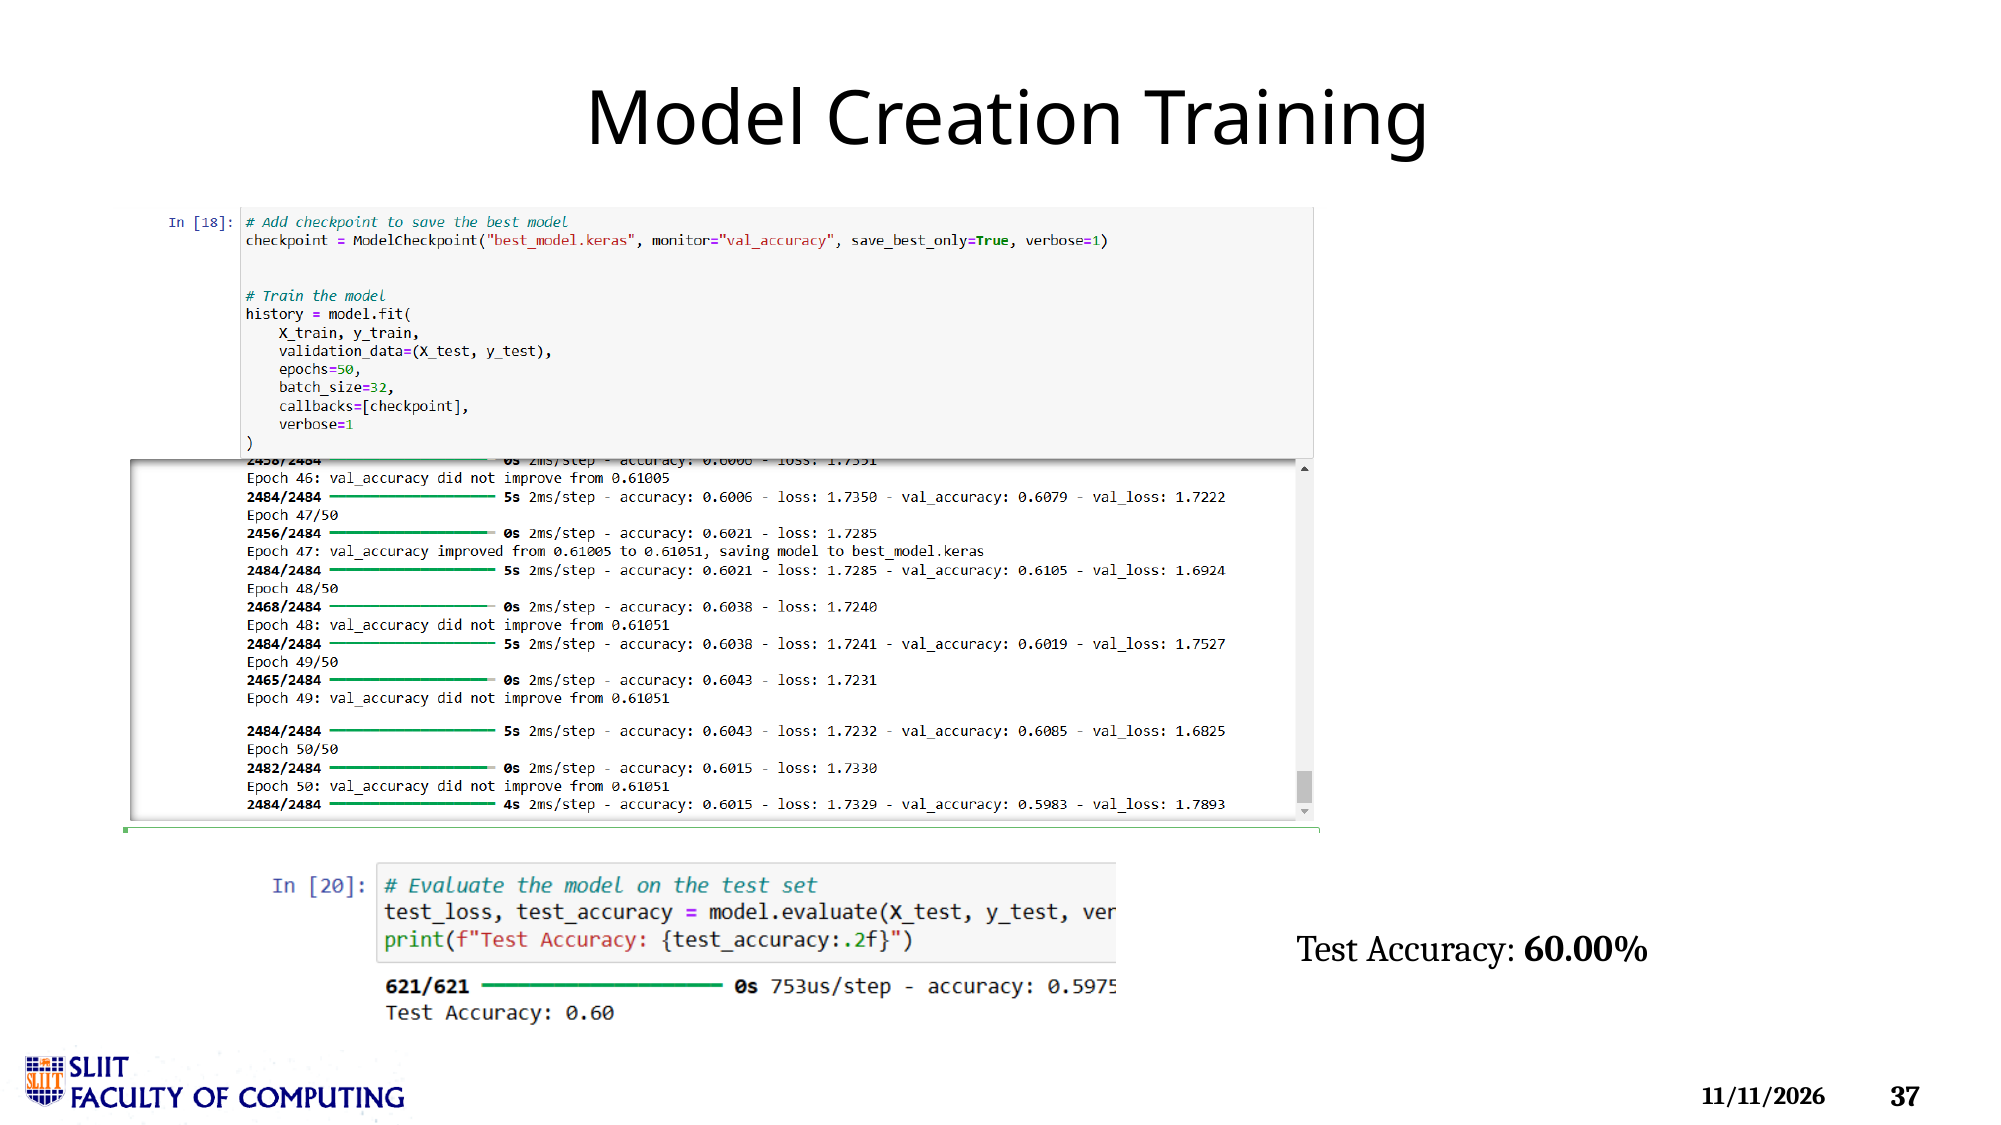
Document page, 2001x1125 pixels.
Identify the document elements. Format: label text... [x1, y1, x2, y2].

title Model Creation Training [50, 50, 1967, 180]
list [112, 207, 1327, 834]
picture [0, 860, 1116, 1125]
text_box Test Accuracy: 60.00% [1281, 917, 1752, 977]
